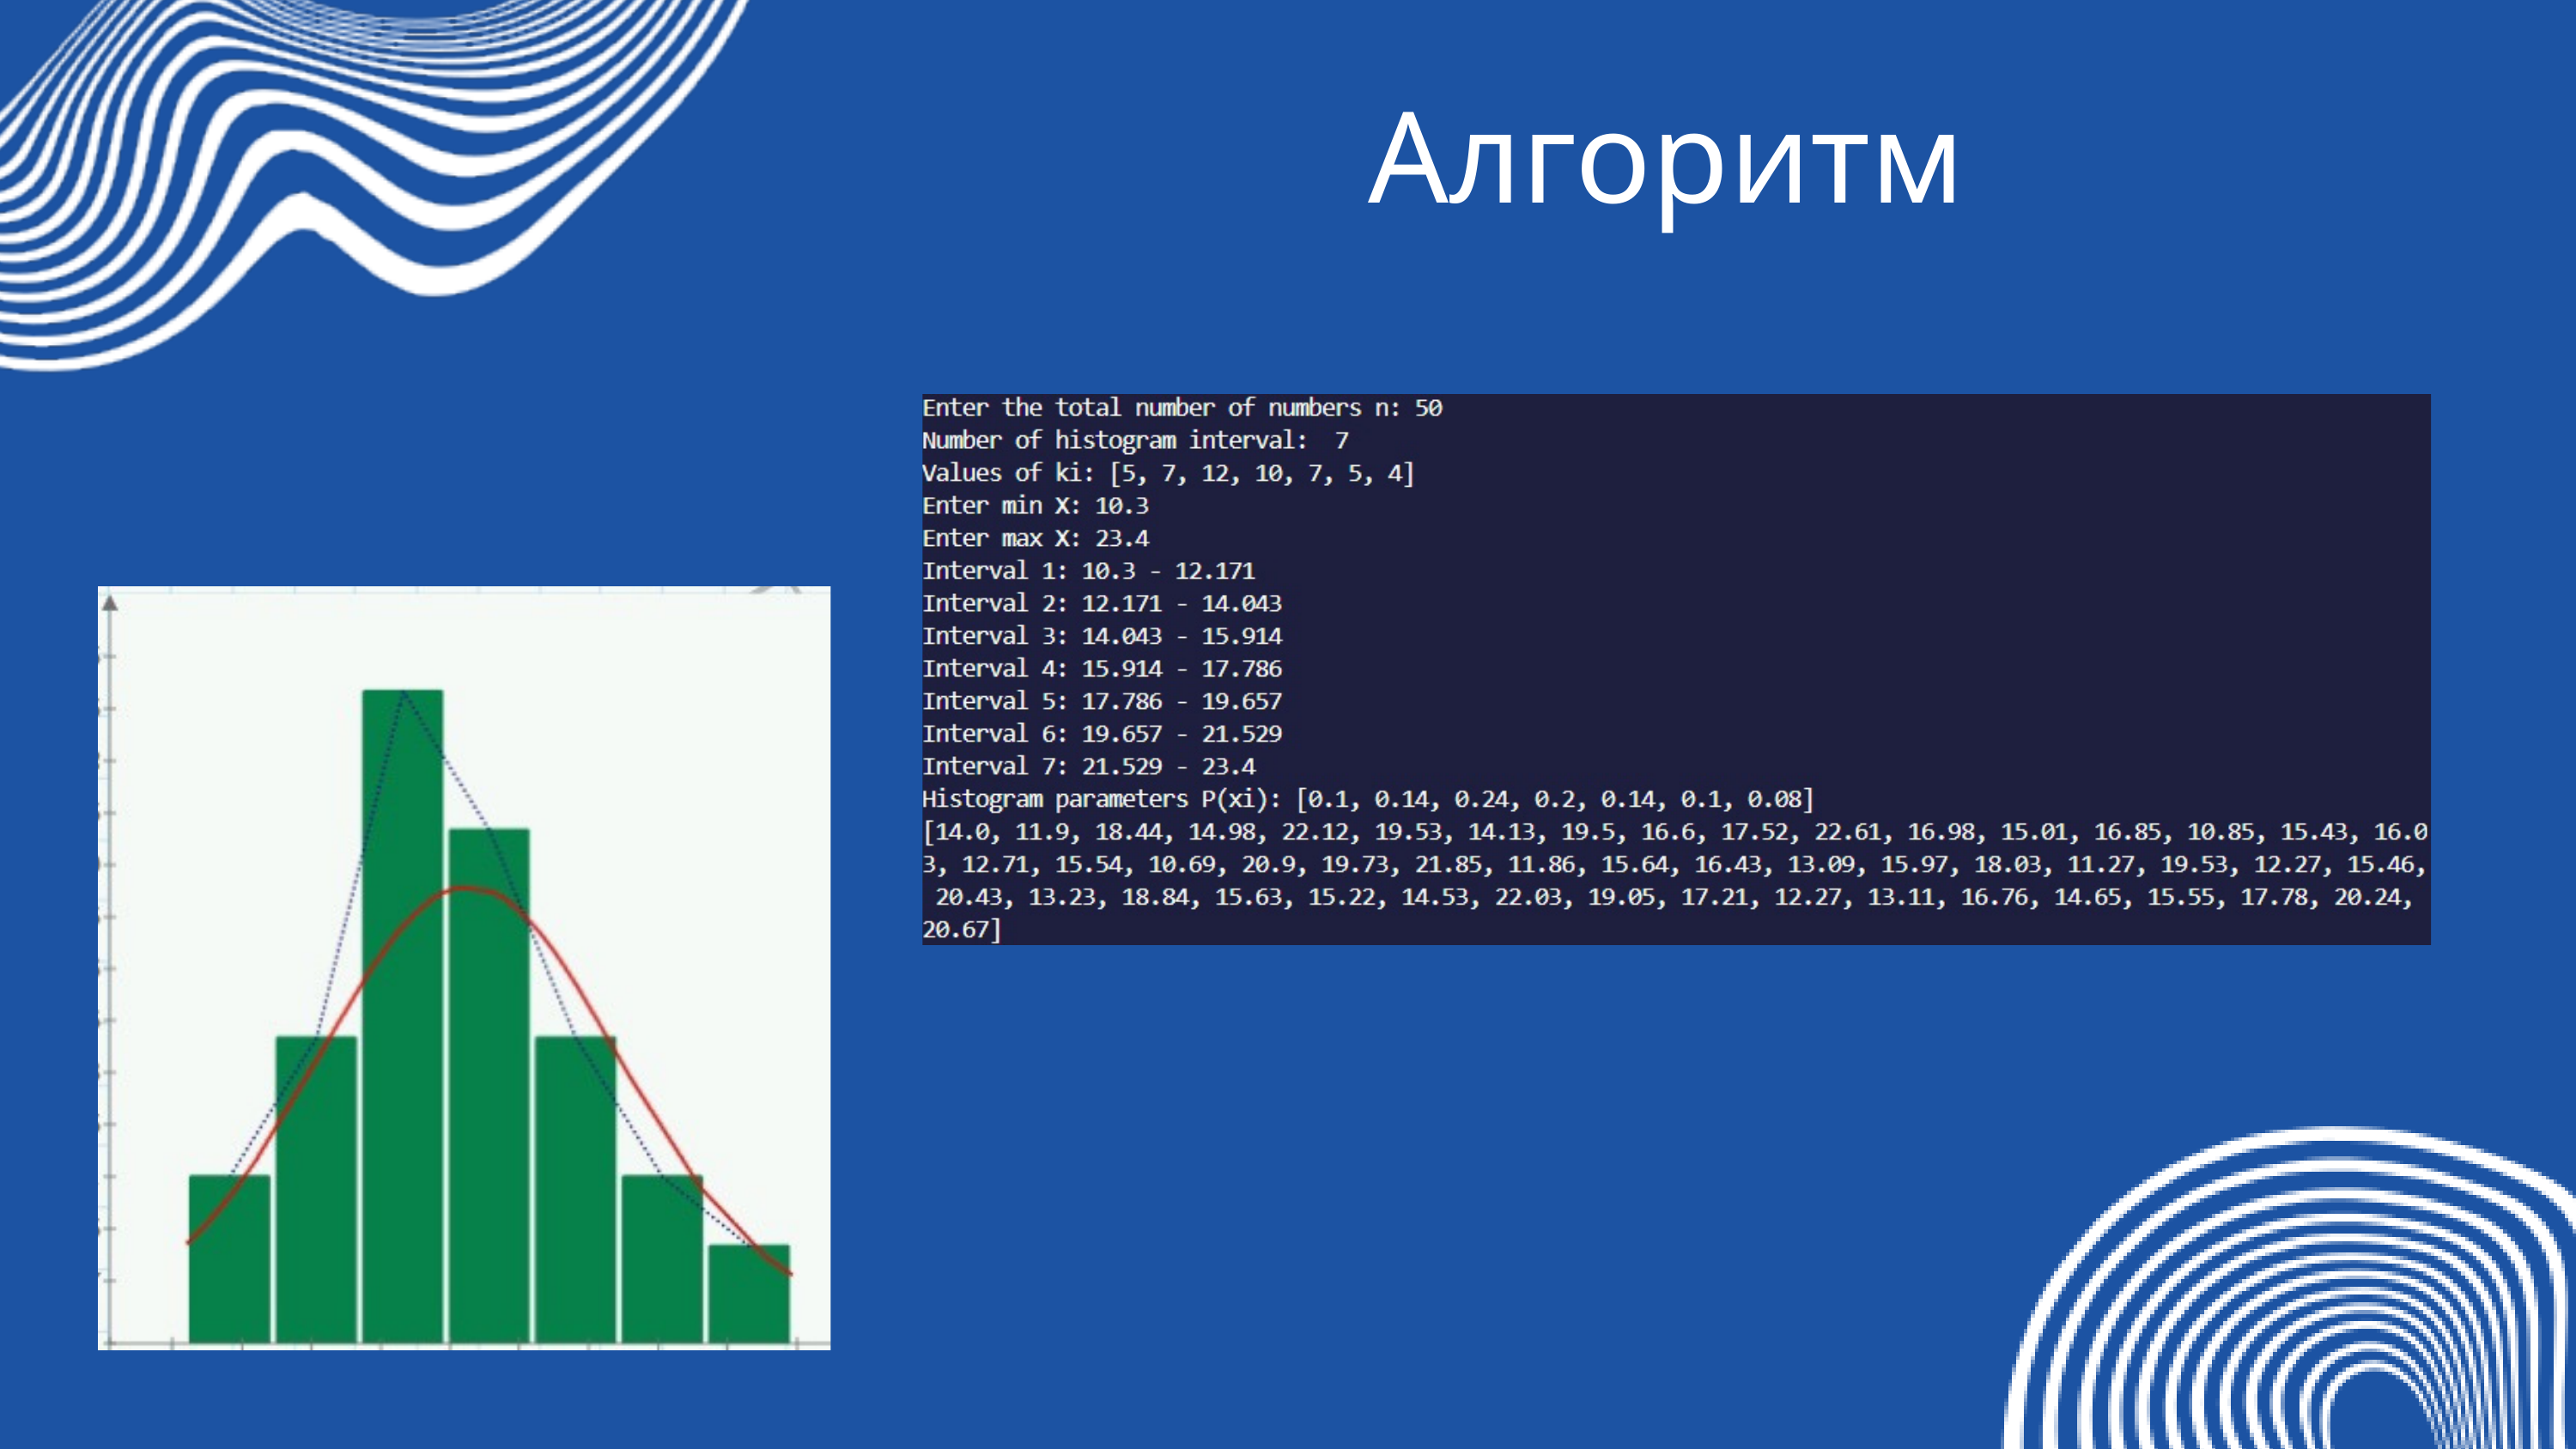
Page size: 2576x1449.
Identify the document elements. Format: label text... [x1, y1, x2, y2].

text_box [0, 0, 781, 377]
text_box [922, 394, 2432, 945]
text_box Алгоритм [757, 79, 2576, 228]
text_box [98, 586, 831, 1350]
text_box [1828, 1126, 2576, 1449]
